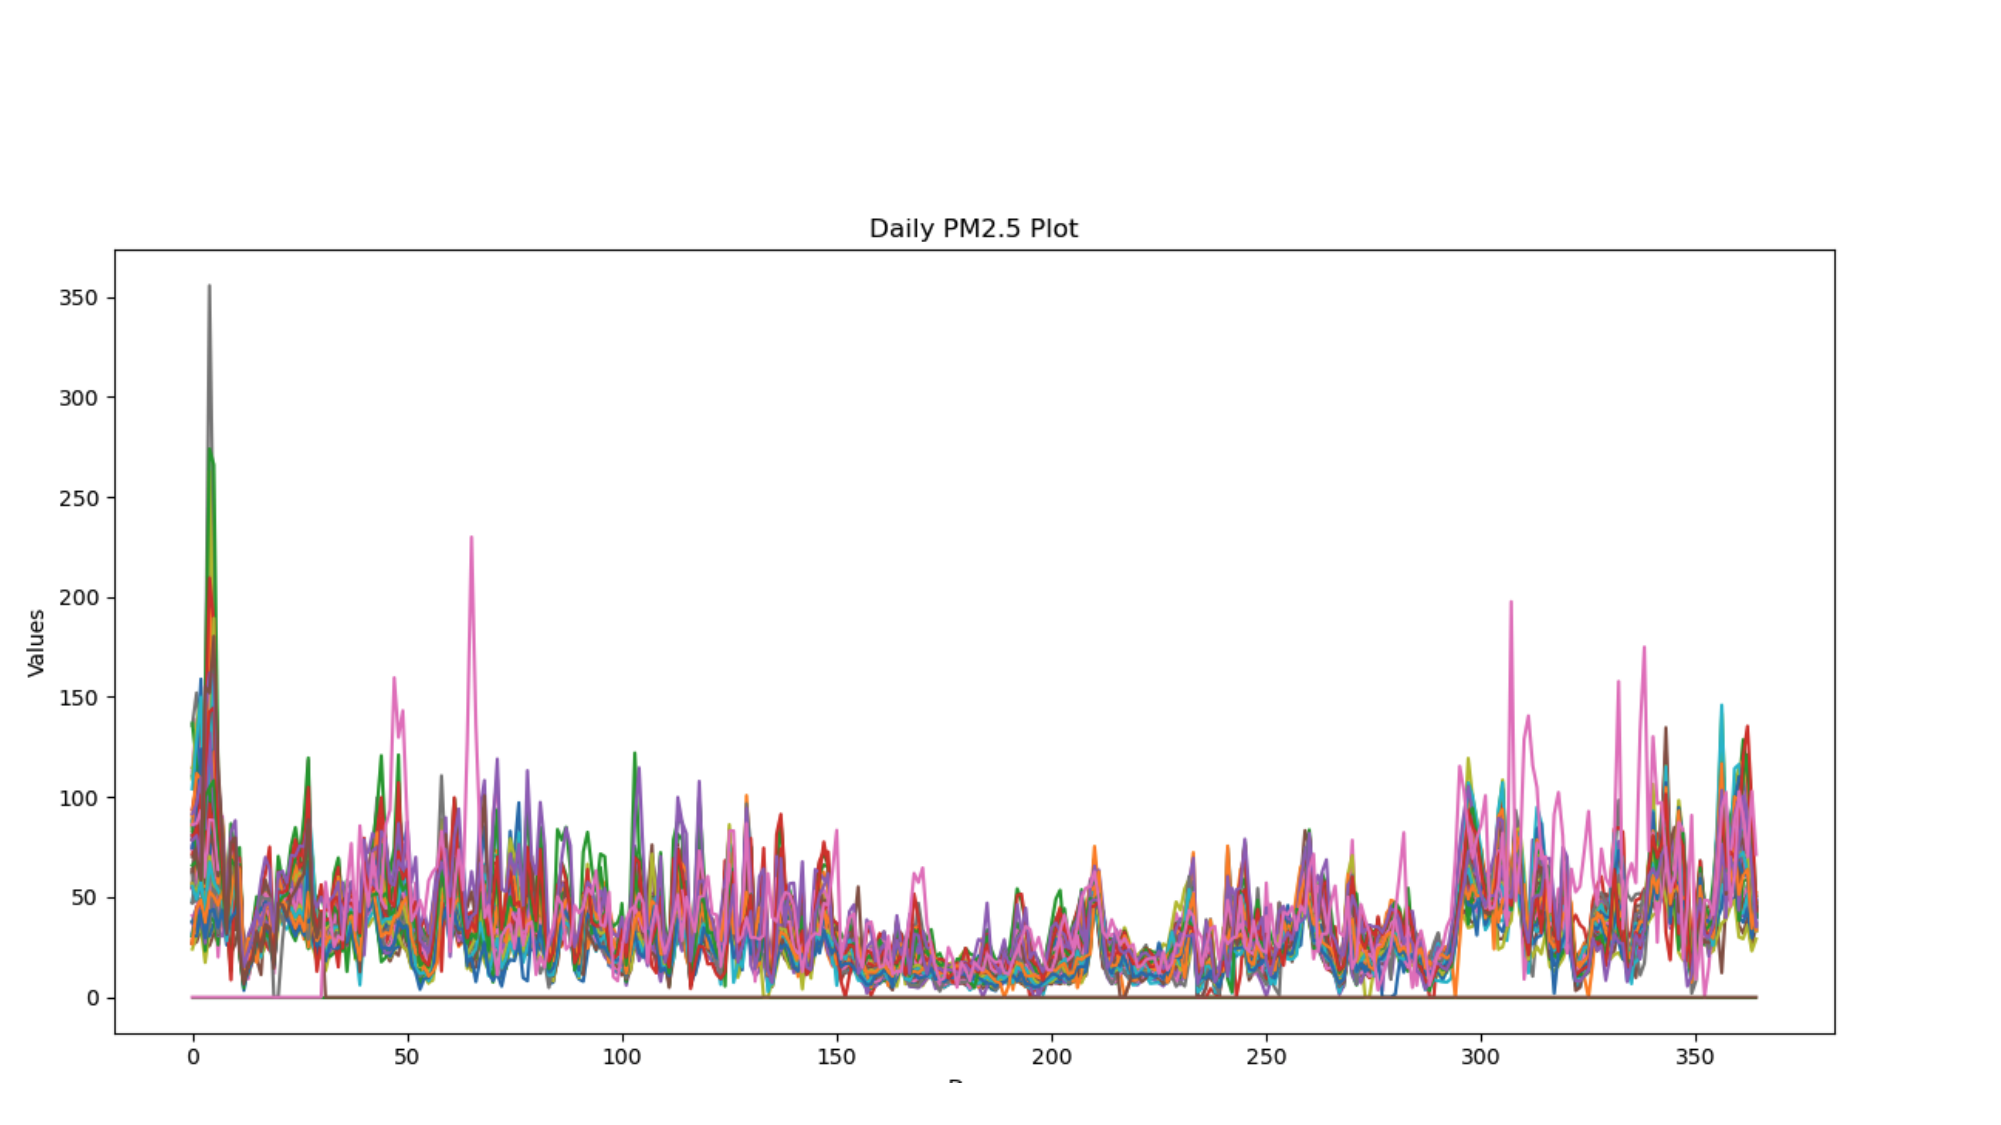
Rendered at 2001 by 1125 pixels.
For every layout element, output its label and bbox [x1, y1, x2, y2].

list [24, 208, 1868, 1084]
